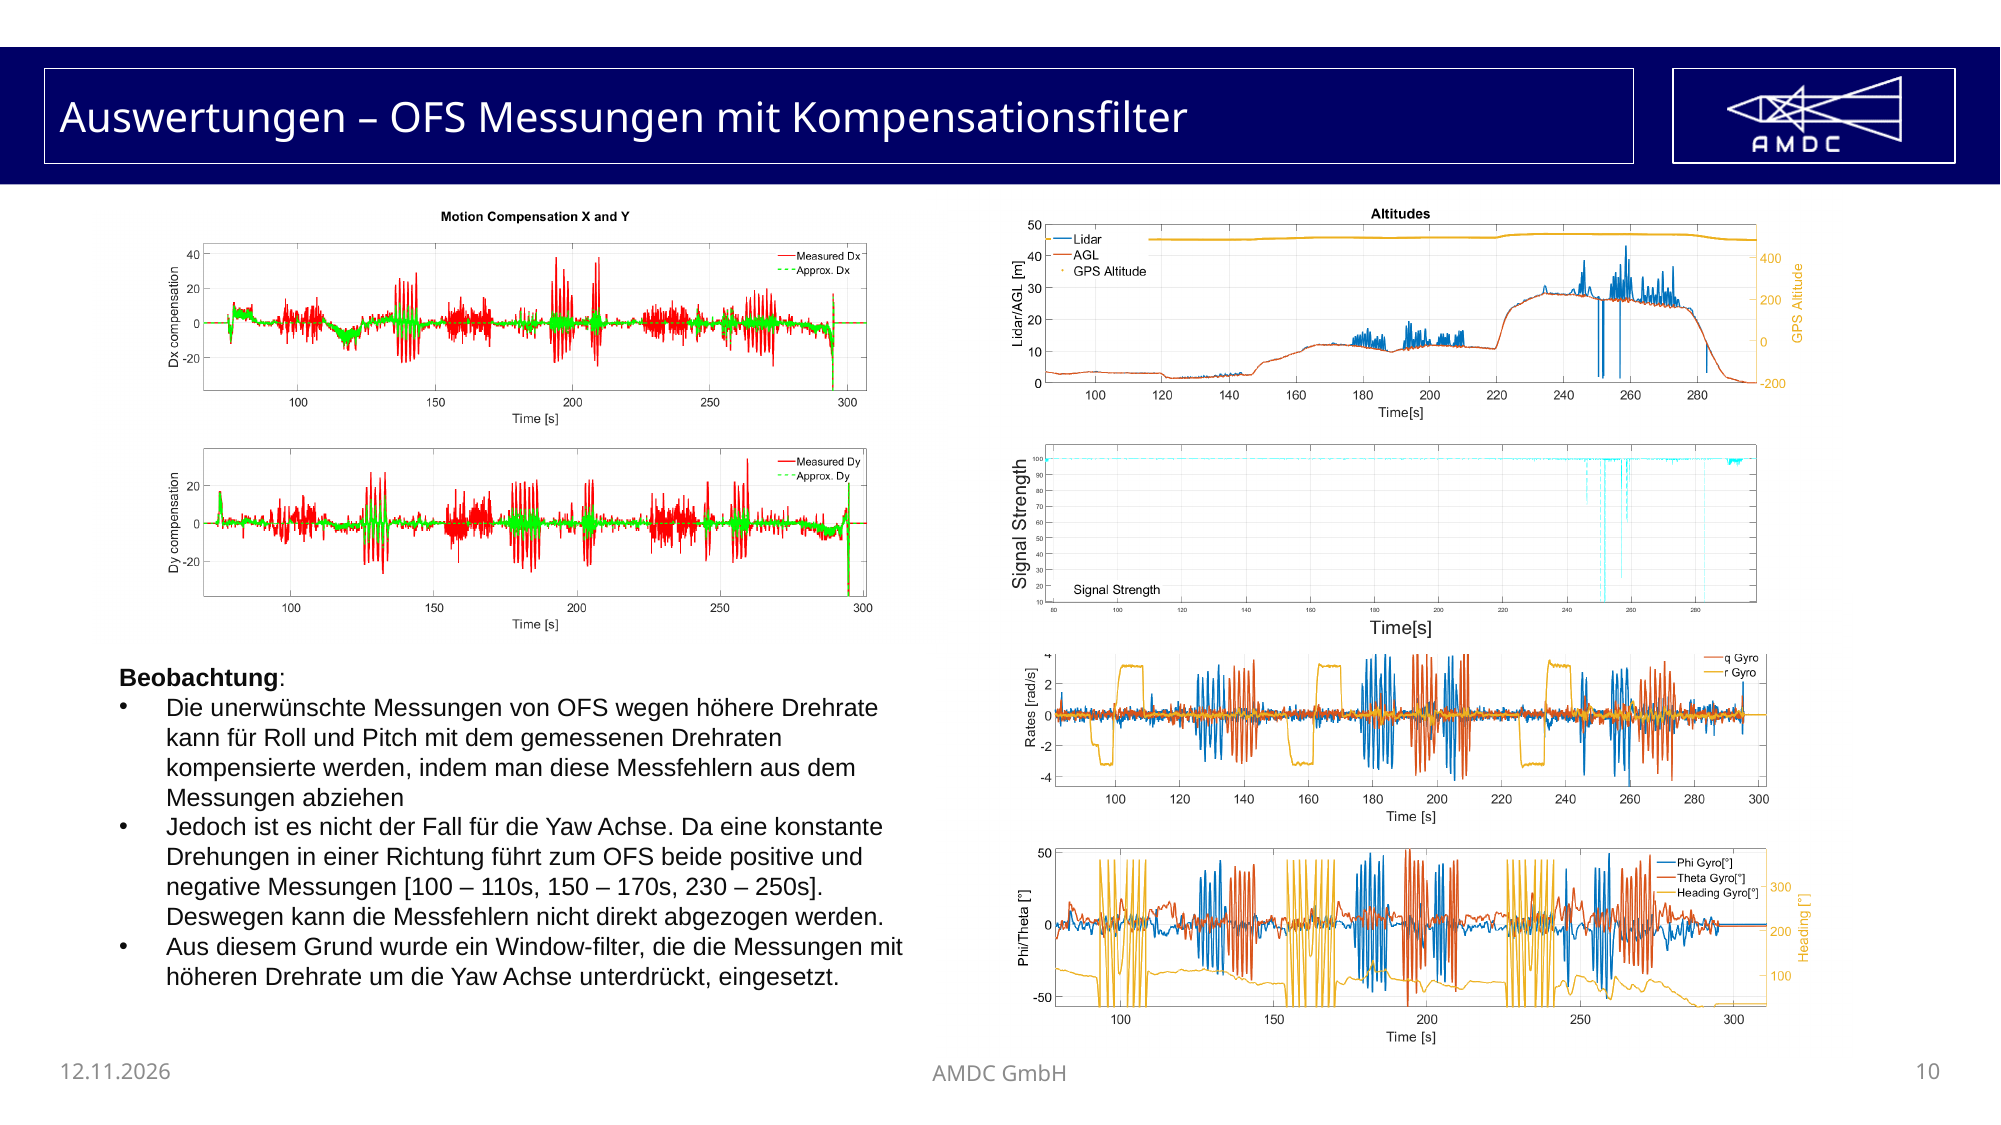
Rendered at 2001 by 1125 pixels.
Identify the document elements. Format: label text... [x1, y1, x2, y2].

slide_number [44, 1042, 567, 1103]
text_box Beobachtung: Die unerwünschte Messungen von OFS wegen höhere Drehrate kann für Roll und Pitch mit dem gemessenen Drehraten kompensierte werden, indem man diese Messfehlern aus dem Messungen abziehen Jedoch ist es nicht der Fall für die Yaw Achse. Da eine konstante Drehungen in einer Richtung führt zum OFS beide positive und negative Messungen [100 – 110s, 150 – 170s, 230 – 250s]. Deswegen kann die Messfehlern nicht direkt abgezogen werden. Aus diesem Grund wurde ein Window-filter, die die Messungen mit höheren Drehrate um die Yaw Achse unterdrückt, eingesetzt. [104, 653, 931, 1028]
slide_number 10 [1433, 1042, 1956, 1103]
title Auswertungen – OFS Messungen mit Kompensationsfilter [44, 68, 1634, 164]
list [936, 593, 1854, 1059]
picture [1713, 71, 1916, 160]
picture [92, 189, 1843, 655]
footer AMDC GmbH [590, 1042, 1410, 1103]
